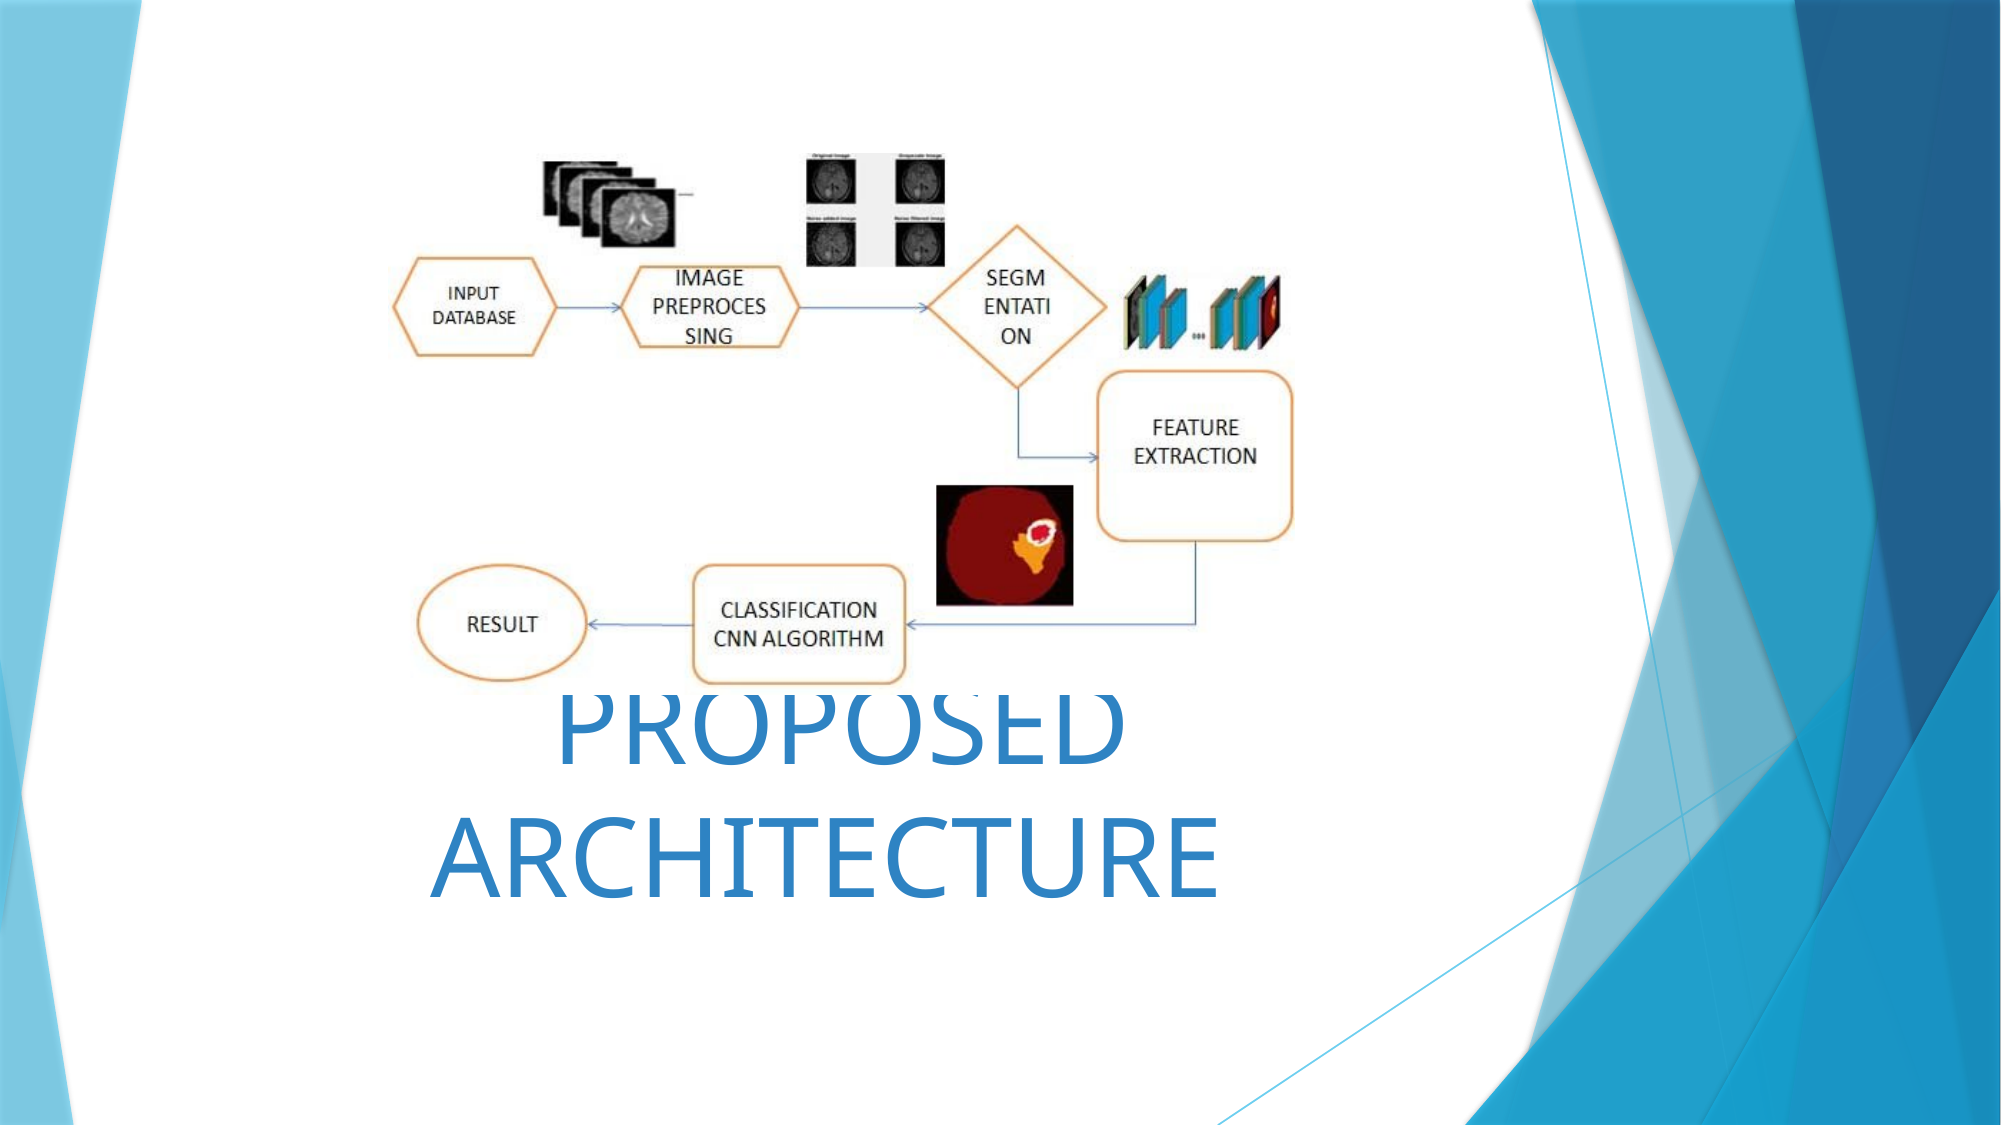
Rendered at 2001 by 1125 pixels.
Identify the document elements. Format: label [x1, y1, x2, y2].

list [388, 152, 1295, 695]
text_box [0, 0, 2000, 1125]
